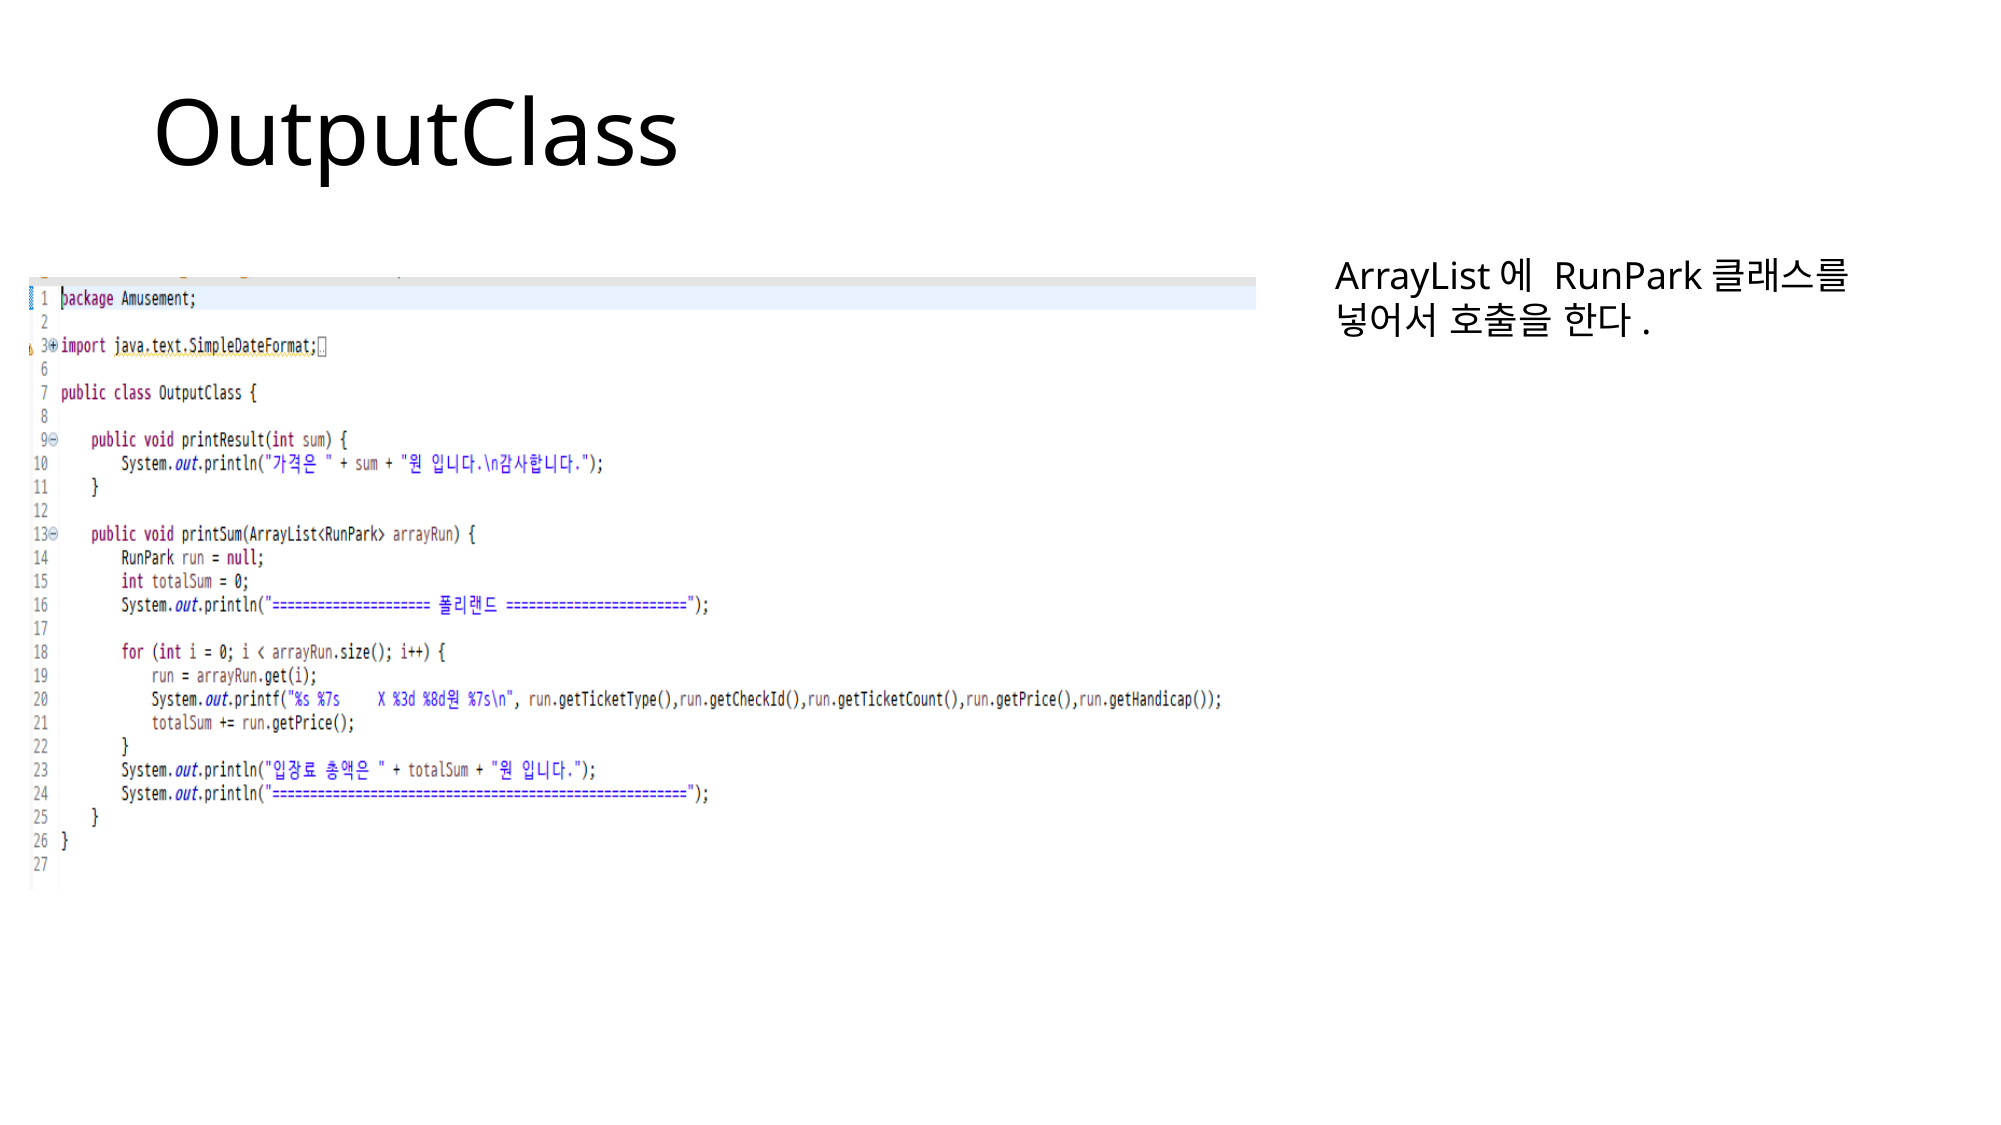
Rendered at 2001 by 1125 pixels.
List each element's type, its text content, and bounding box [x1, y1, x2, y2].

title OutputClass [137, 27, 1863, 245]
picture [29, 277, 1256, 890]
text_box ArrayList에 RunPark클래스를 넣어서 호출을 한다. [1320, 244, 1970, 350]
